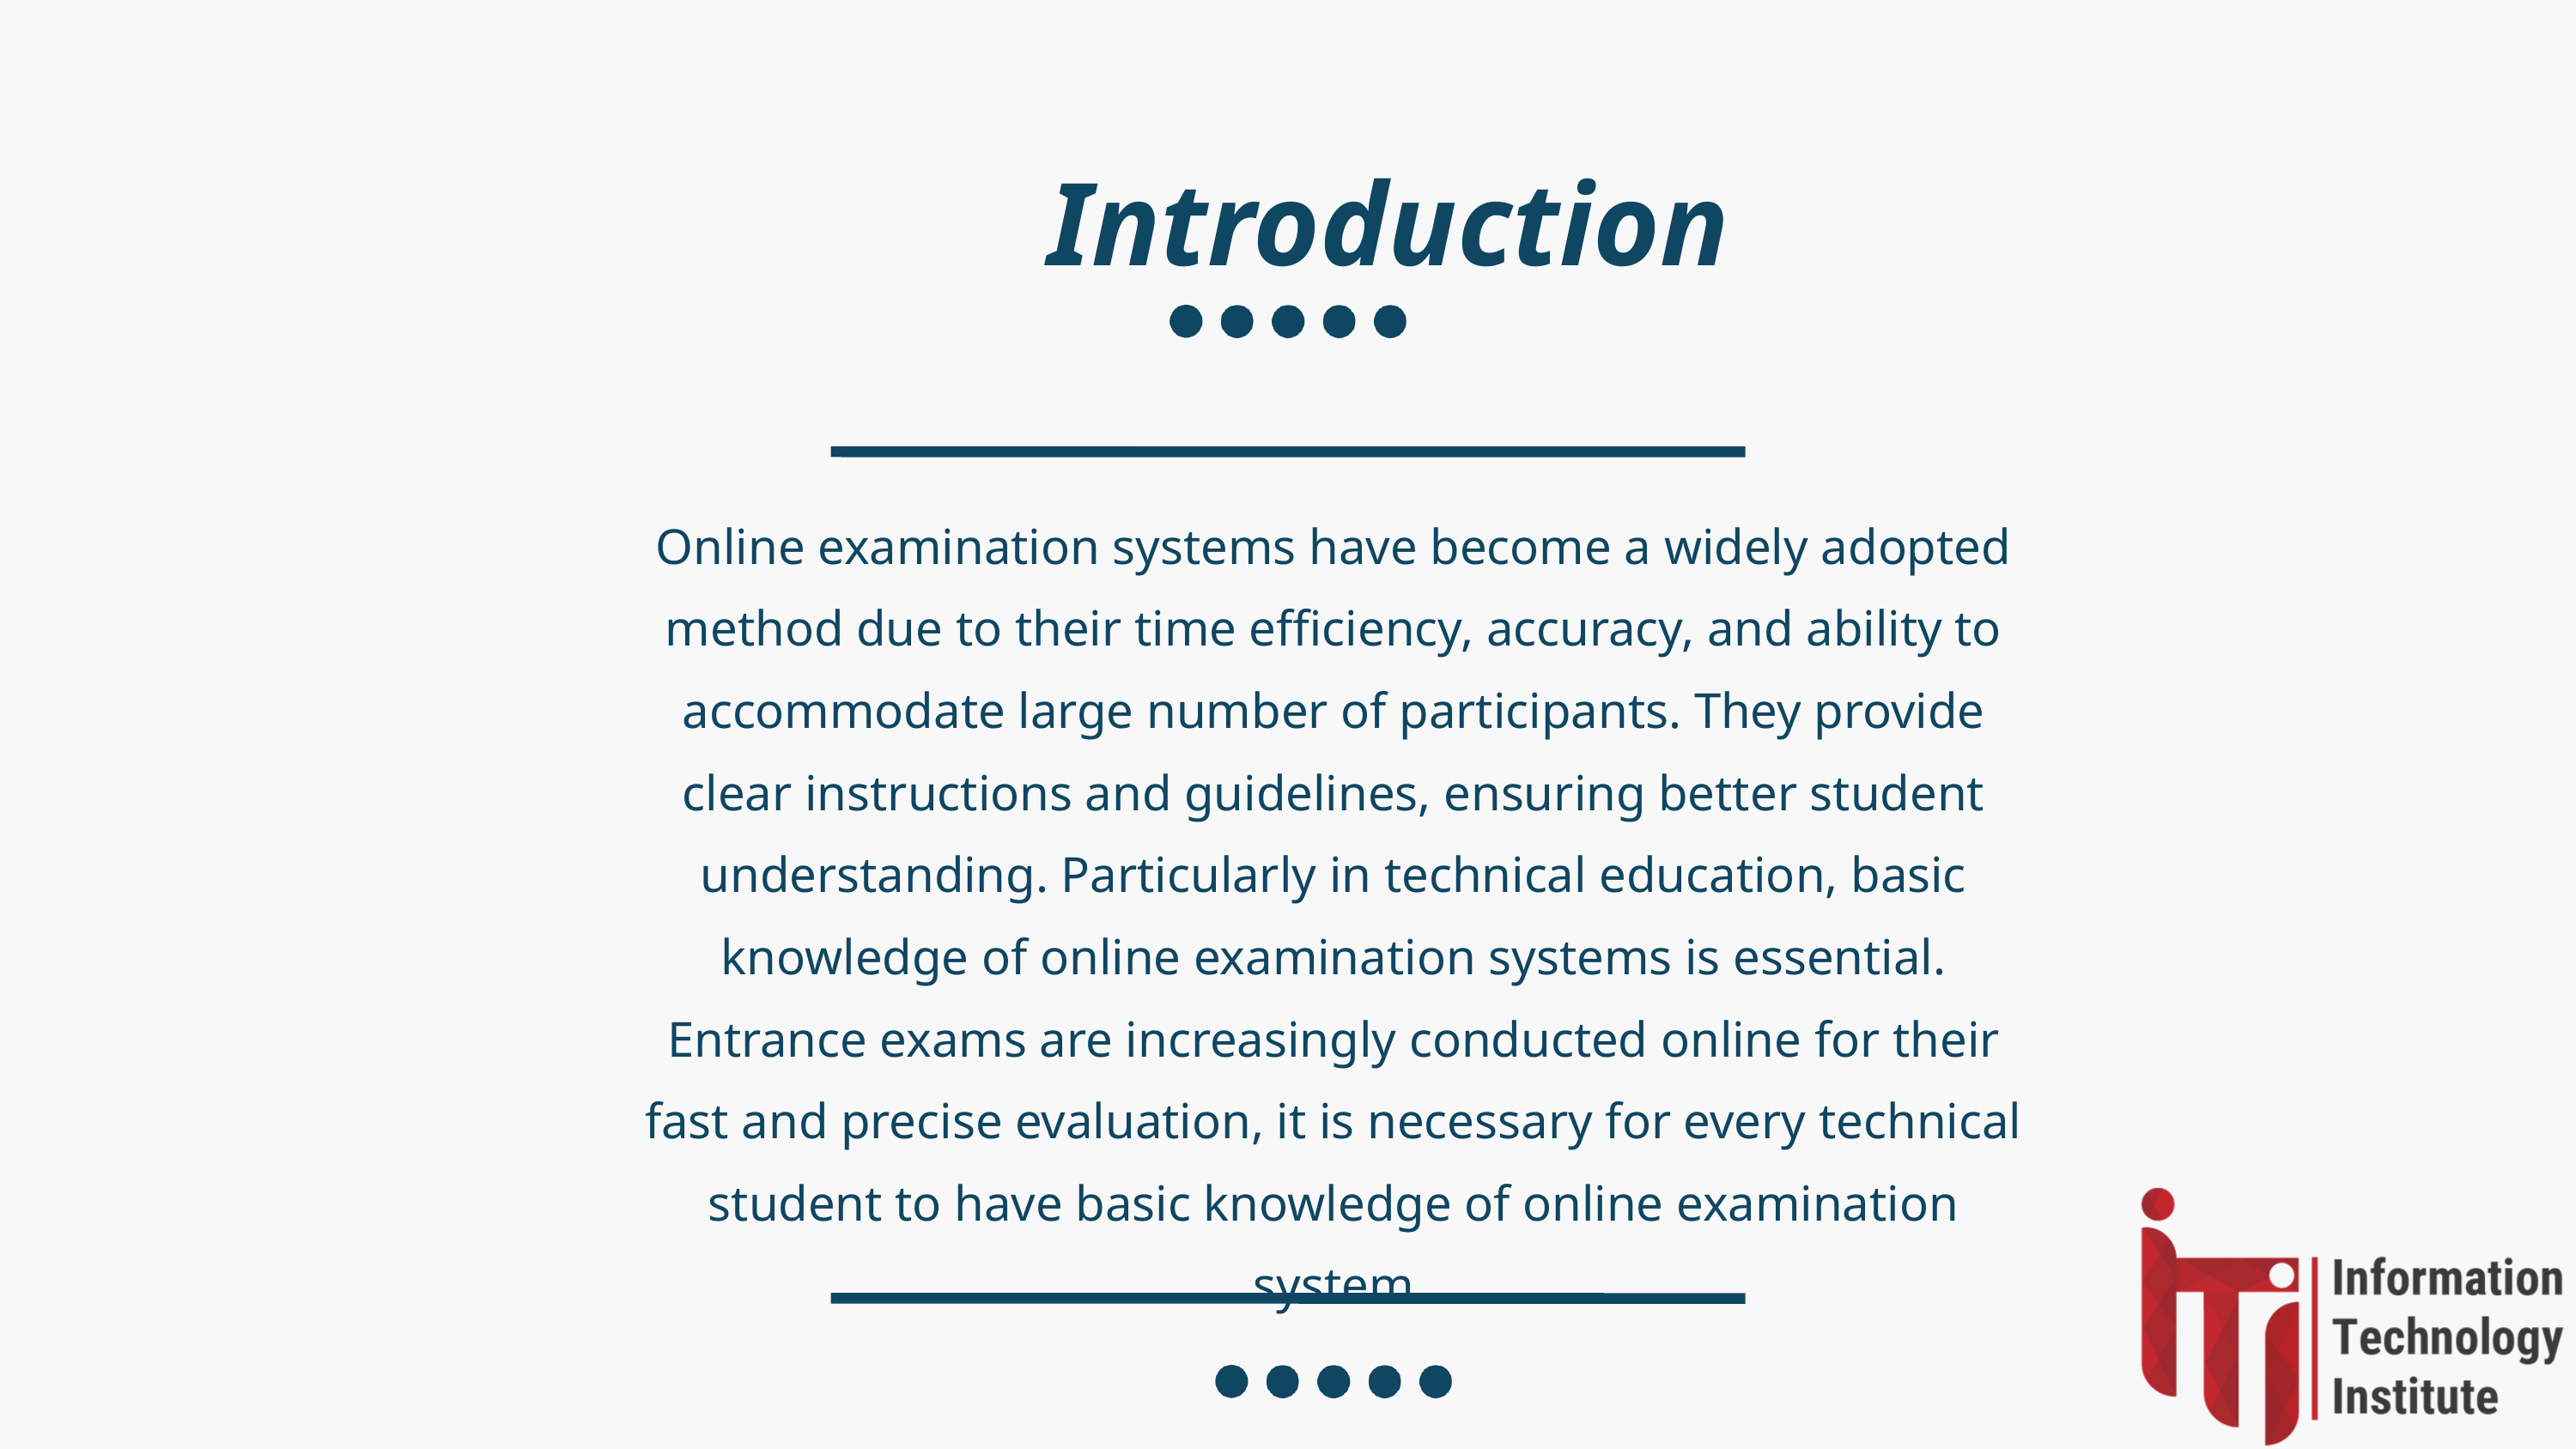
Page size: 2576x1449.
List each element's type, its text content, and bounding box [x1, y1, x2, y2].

text_box Introduction [1047, 129, 1783, 289]
text_box [1215, 1363, 1453, 1399]
text_box Online examination systems have become a widely adopted method due to their time efficiency, accuracy, and ability to accommodate large number of participants. They provide clear instructions and guidelines, ensuring better student understanding. Particularly in technical education, basic knowledge of online examination systems is essential. Entrance exams are increasingly conducted online for their fast and precise evaluation, it is necessary for every technical student to have basic knowledge of online examination system [632, 491, 2036, 1313]
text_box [2139, 1151, 2576, 1446]
text_box [1170, 303, 1406, 339]
